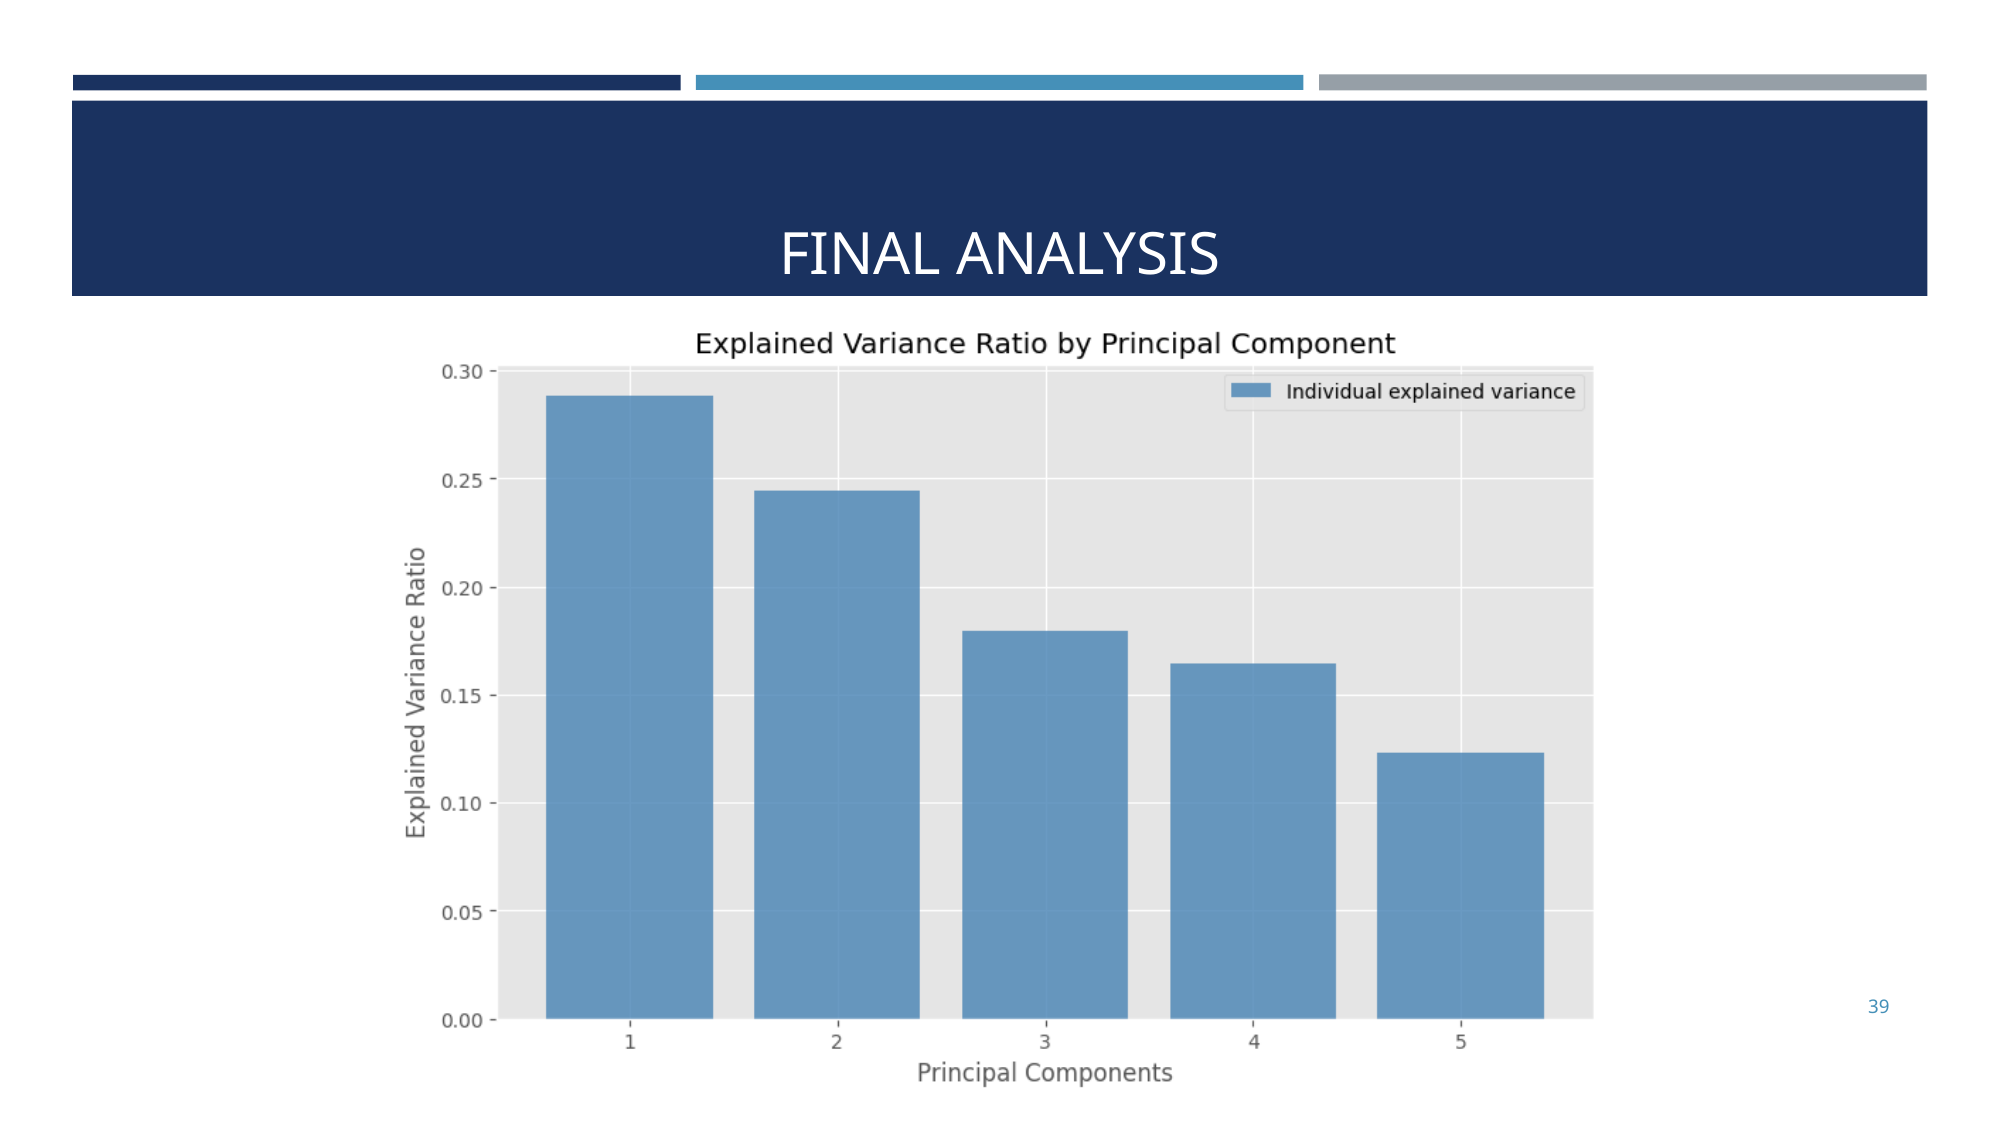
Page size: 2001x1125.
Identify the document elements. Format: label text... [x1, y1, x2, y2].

title FINAL ANALYSIS [95, 127, 1905, 294]
slide_number ‹#› [1732, 977, 1905, 1037]
picture [392, 318, 1608, 1101]
